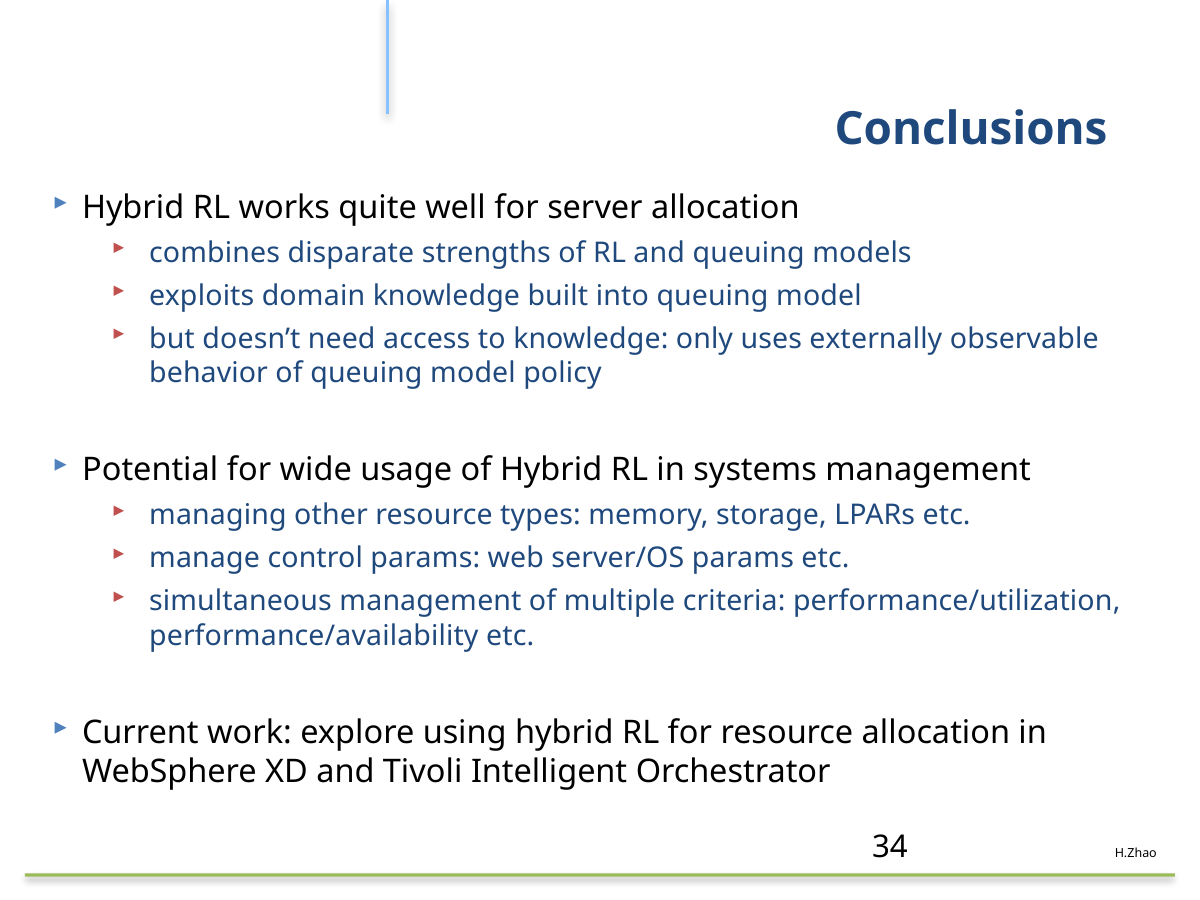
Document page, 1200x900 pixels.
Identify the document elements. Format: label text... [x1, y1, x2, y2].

slide_number 34 [860, 819, 1140, 880]
title Conclusions [60, 60, 1120, 129]
list Hybrid RL works quite well for server allocation combines disparate strengths of RL and queuing models exploits domain knowledge built into queuing model but doesn’t need access to knowledge: only uses externally observable behavior of queuing model policy Potential for wide usage of Hybrid RL in systems management managing other resource types: memory, storage, LPARs etc. manage control params: web server/OS params etc. simultaneous management of multiple criteria: performance/utilization, performance/availability etc. Current work: explore using hybrid RL for resource allocation in WebSphere XD and Tivoli Intelligent Orchestrator [39, 129, 1160, 800]
